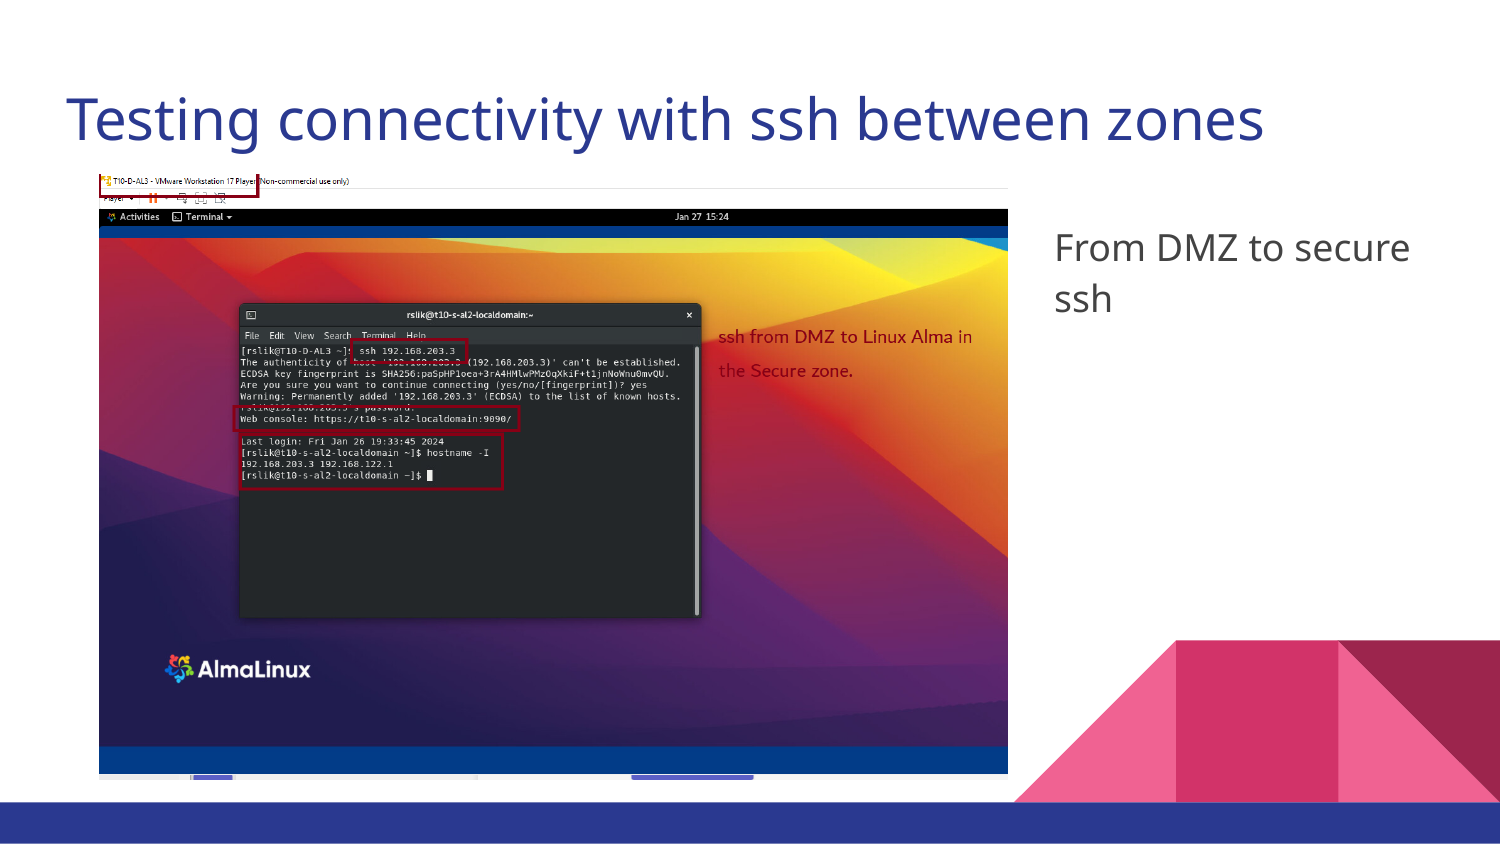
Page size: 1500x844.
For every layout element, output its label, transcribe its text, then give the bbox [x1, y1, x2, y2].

title Testing connectivity with ssh between zones [51, 67, 1449, 167]
picture [99, 174, 1009, 780]
list From DMZ to secure ssh [1039, 201, 1449, 355]
